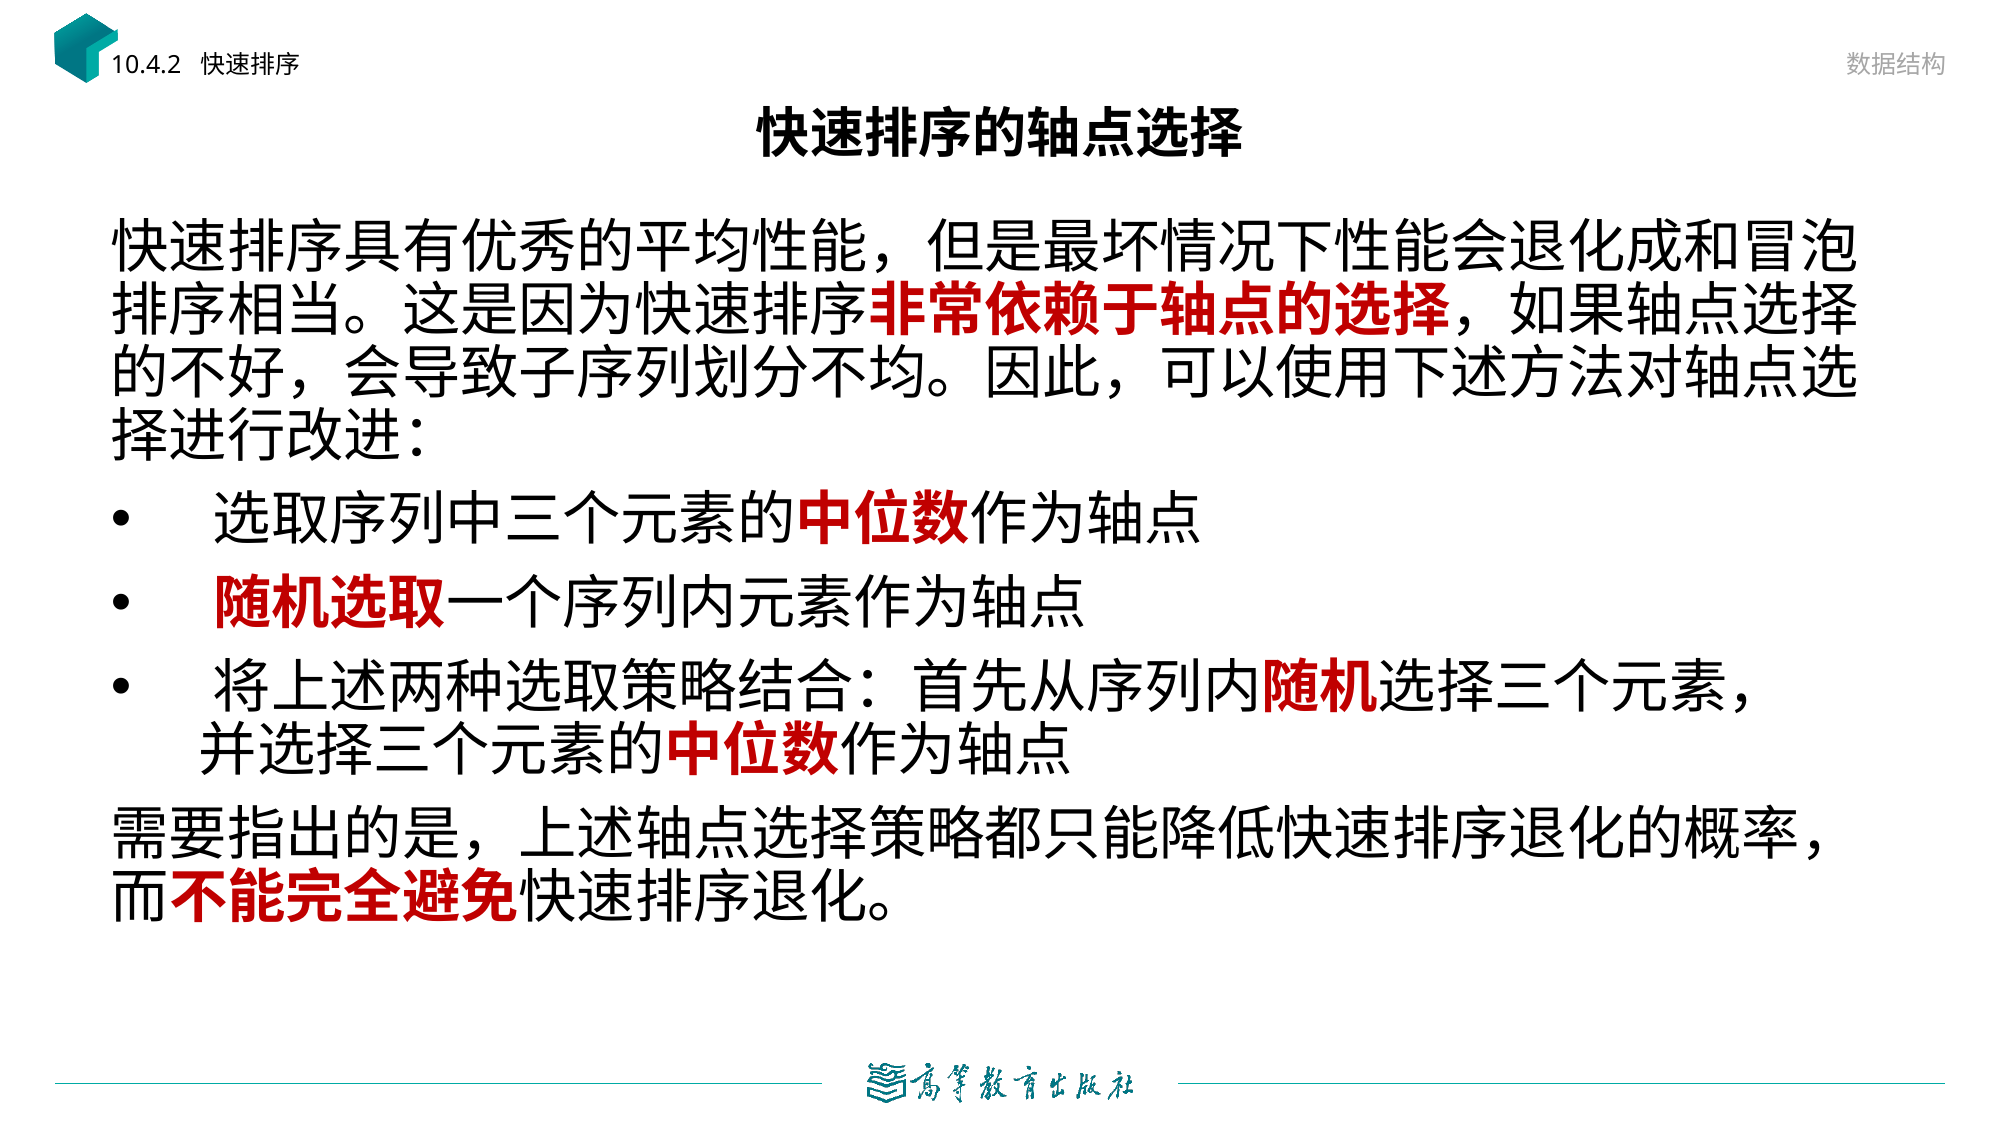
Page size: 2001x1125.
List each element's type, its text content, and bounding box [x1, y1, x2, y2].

list 数据结构 [1115, 32, 1962, 86]
picture [867, 1063, 1133, 1103]
title 快速排序的轴点选择 [137, 92, 1863, 178]
subtitle 10.4.2 快速排序 [95, 44, 894, 99]
